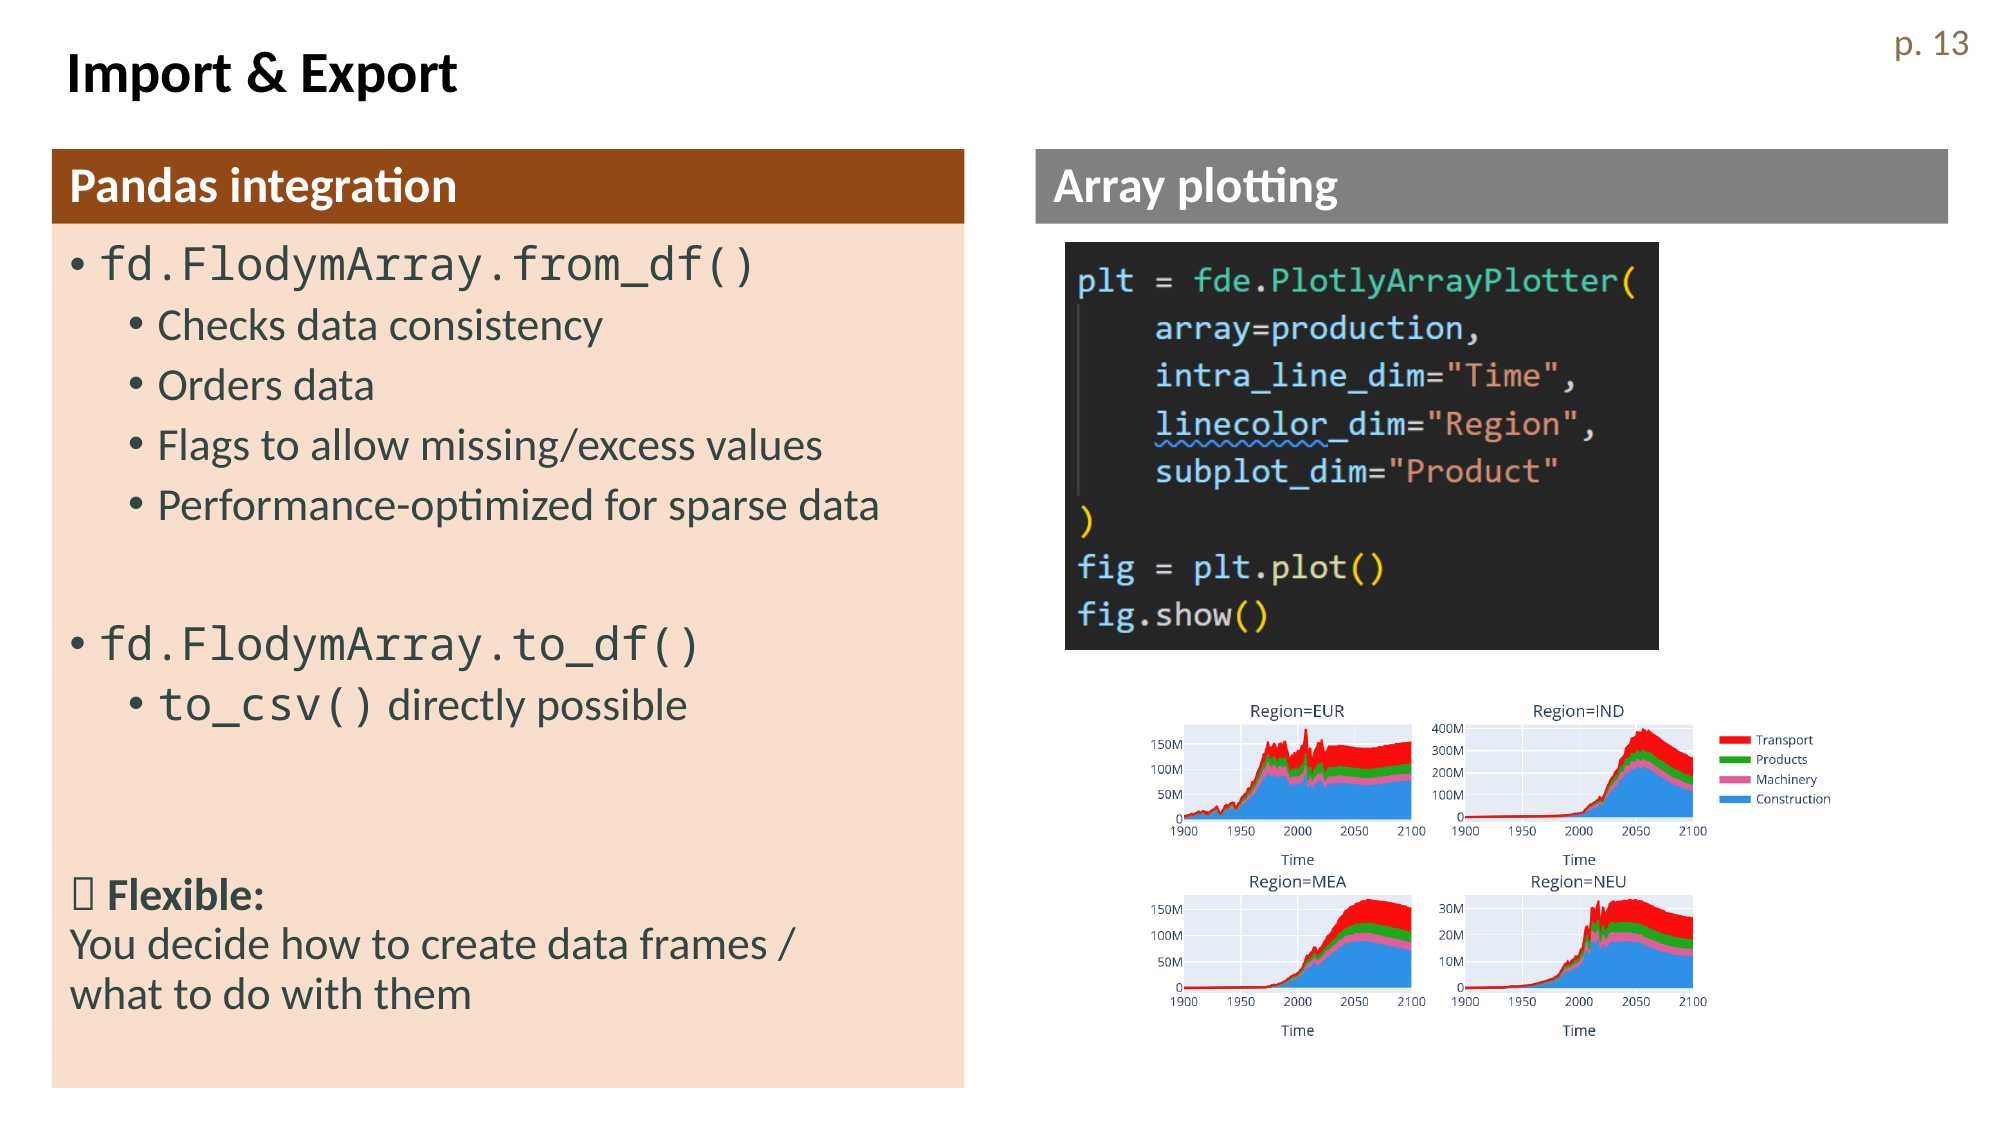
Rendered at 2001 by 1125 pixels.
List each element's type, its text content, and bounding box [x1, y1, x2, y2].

list fd.FlodymArray.from_df() Checks data consistency Orders data Flags to allow missing/excess values Performance-optimized for sparse data fd.FlodymArray.to_df() to_csv() directly possible  Flexible: You decide how to create data frames / what to do with them [51, 224, 965, 1088]
picture [1145, 695, 1838, 1042]
list Array plotting [1035, 149, 1949, 224]
title Import & Export [51, 0, 1878, 149]
picture [1065, 242, 1659, 650]
list Pandas integration [51, 149, 965, 224]
